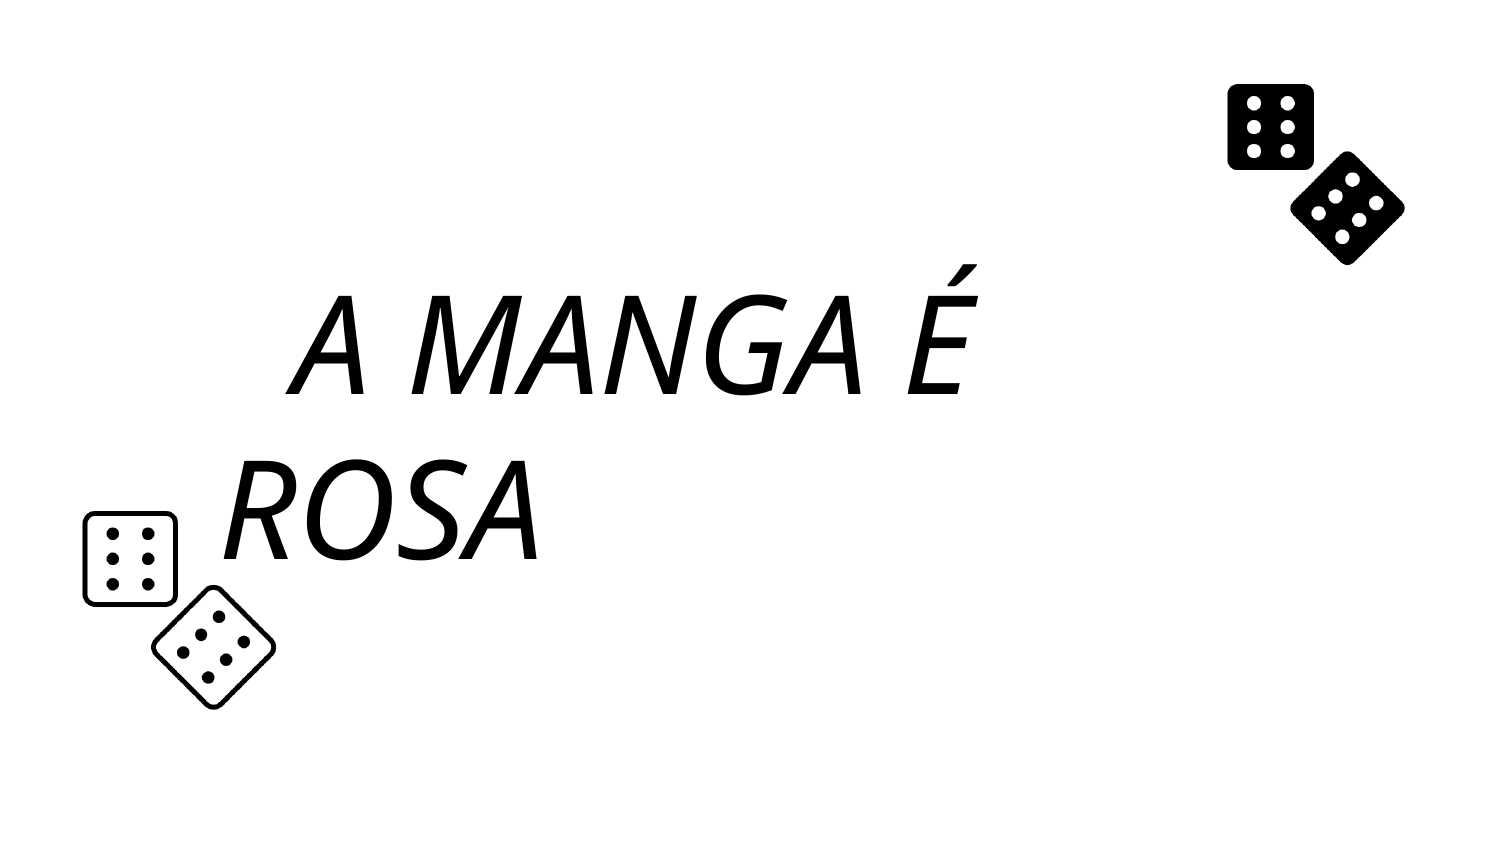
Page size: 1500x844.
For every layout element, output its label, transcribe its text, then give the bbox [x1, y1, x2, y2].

picture [1201, 60, 1431, 289]
text_box A MANGA É ROSA [128, 330, 1237, 513]
picture [57, 488, 299, 730]
